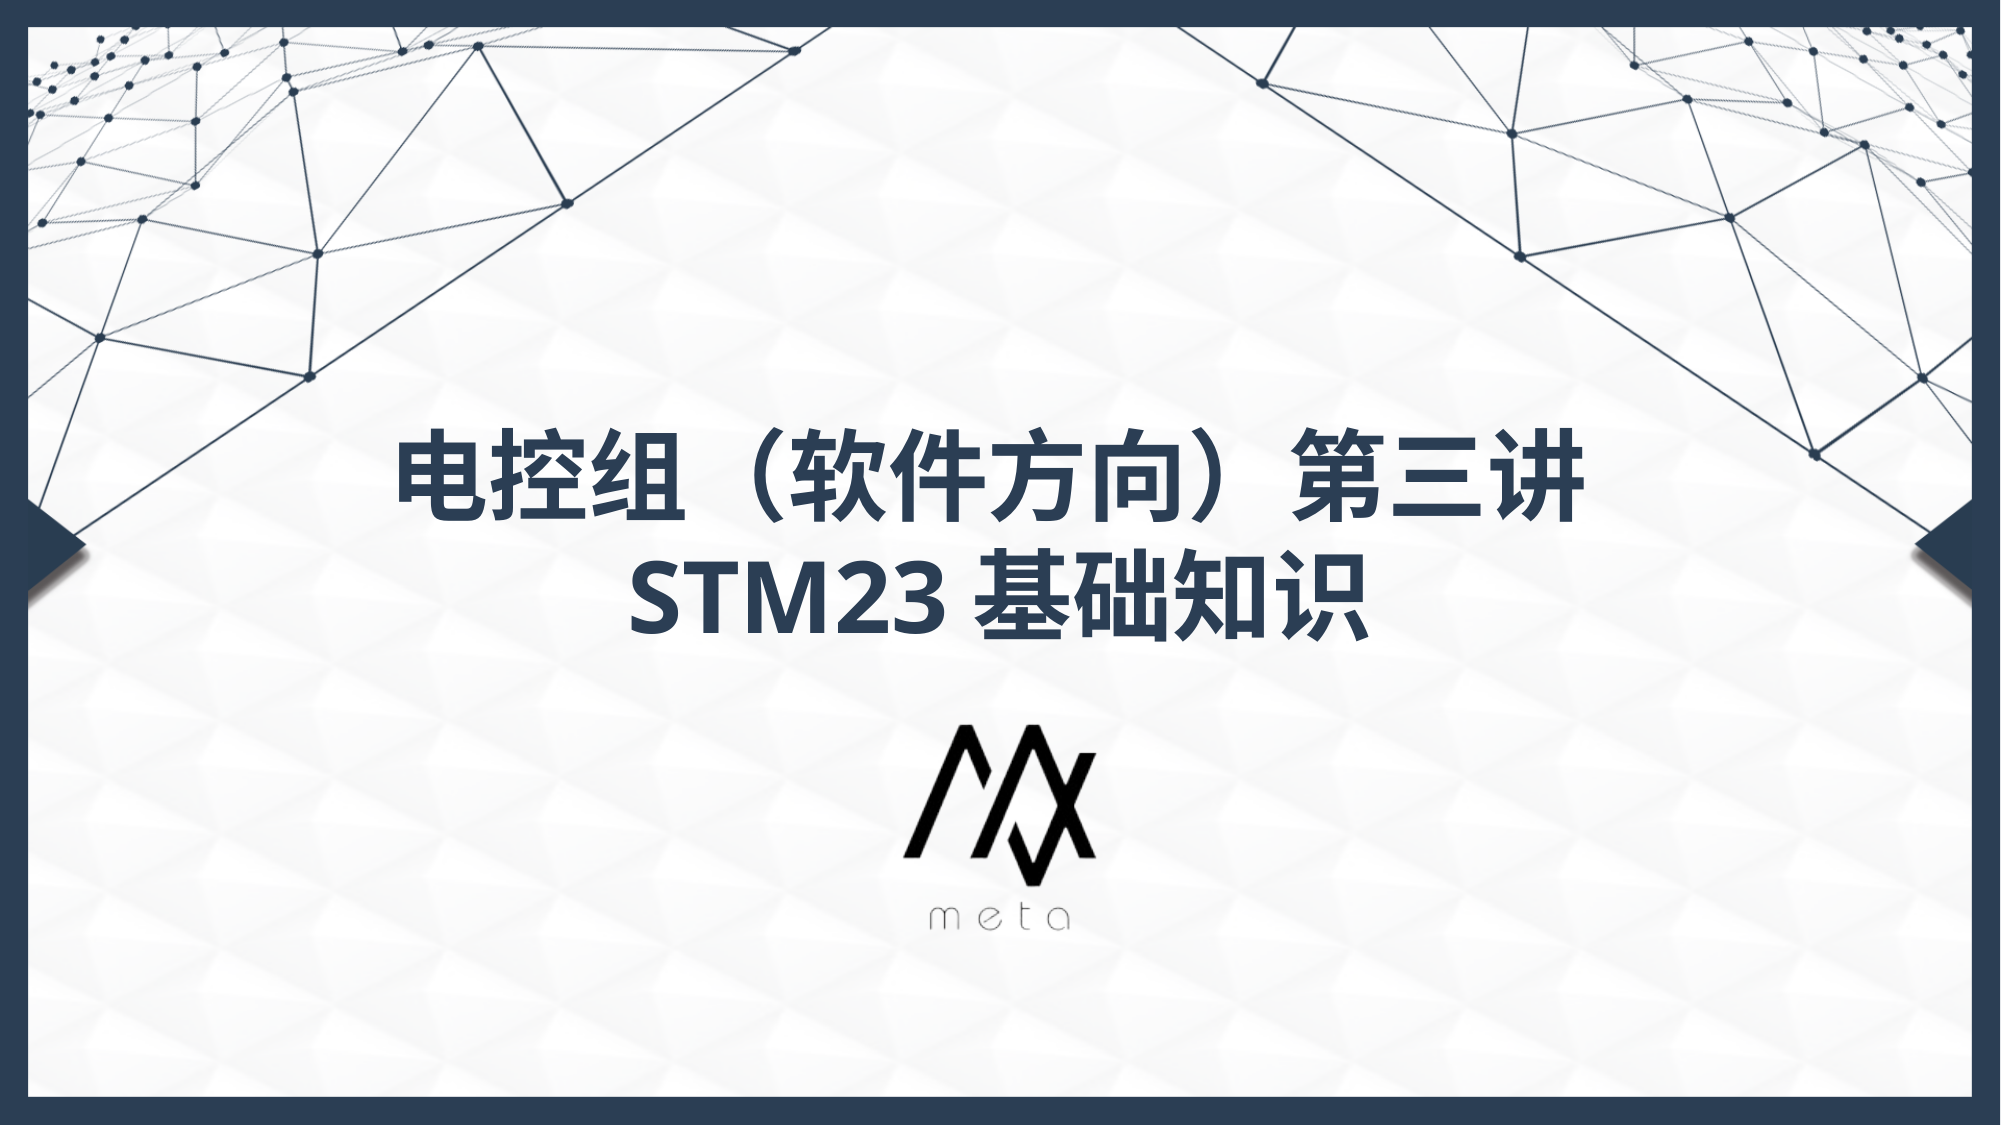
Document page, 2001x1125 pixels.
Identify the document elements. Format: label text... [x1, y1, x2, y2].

text_box 电控组（软件方向）第三讲STM23基础知识 [370, 406, 1630, 661]
picture [875, 703, 1125, 953]
text_box [0, 0, 2000, 1125]
